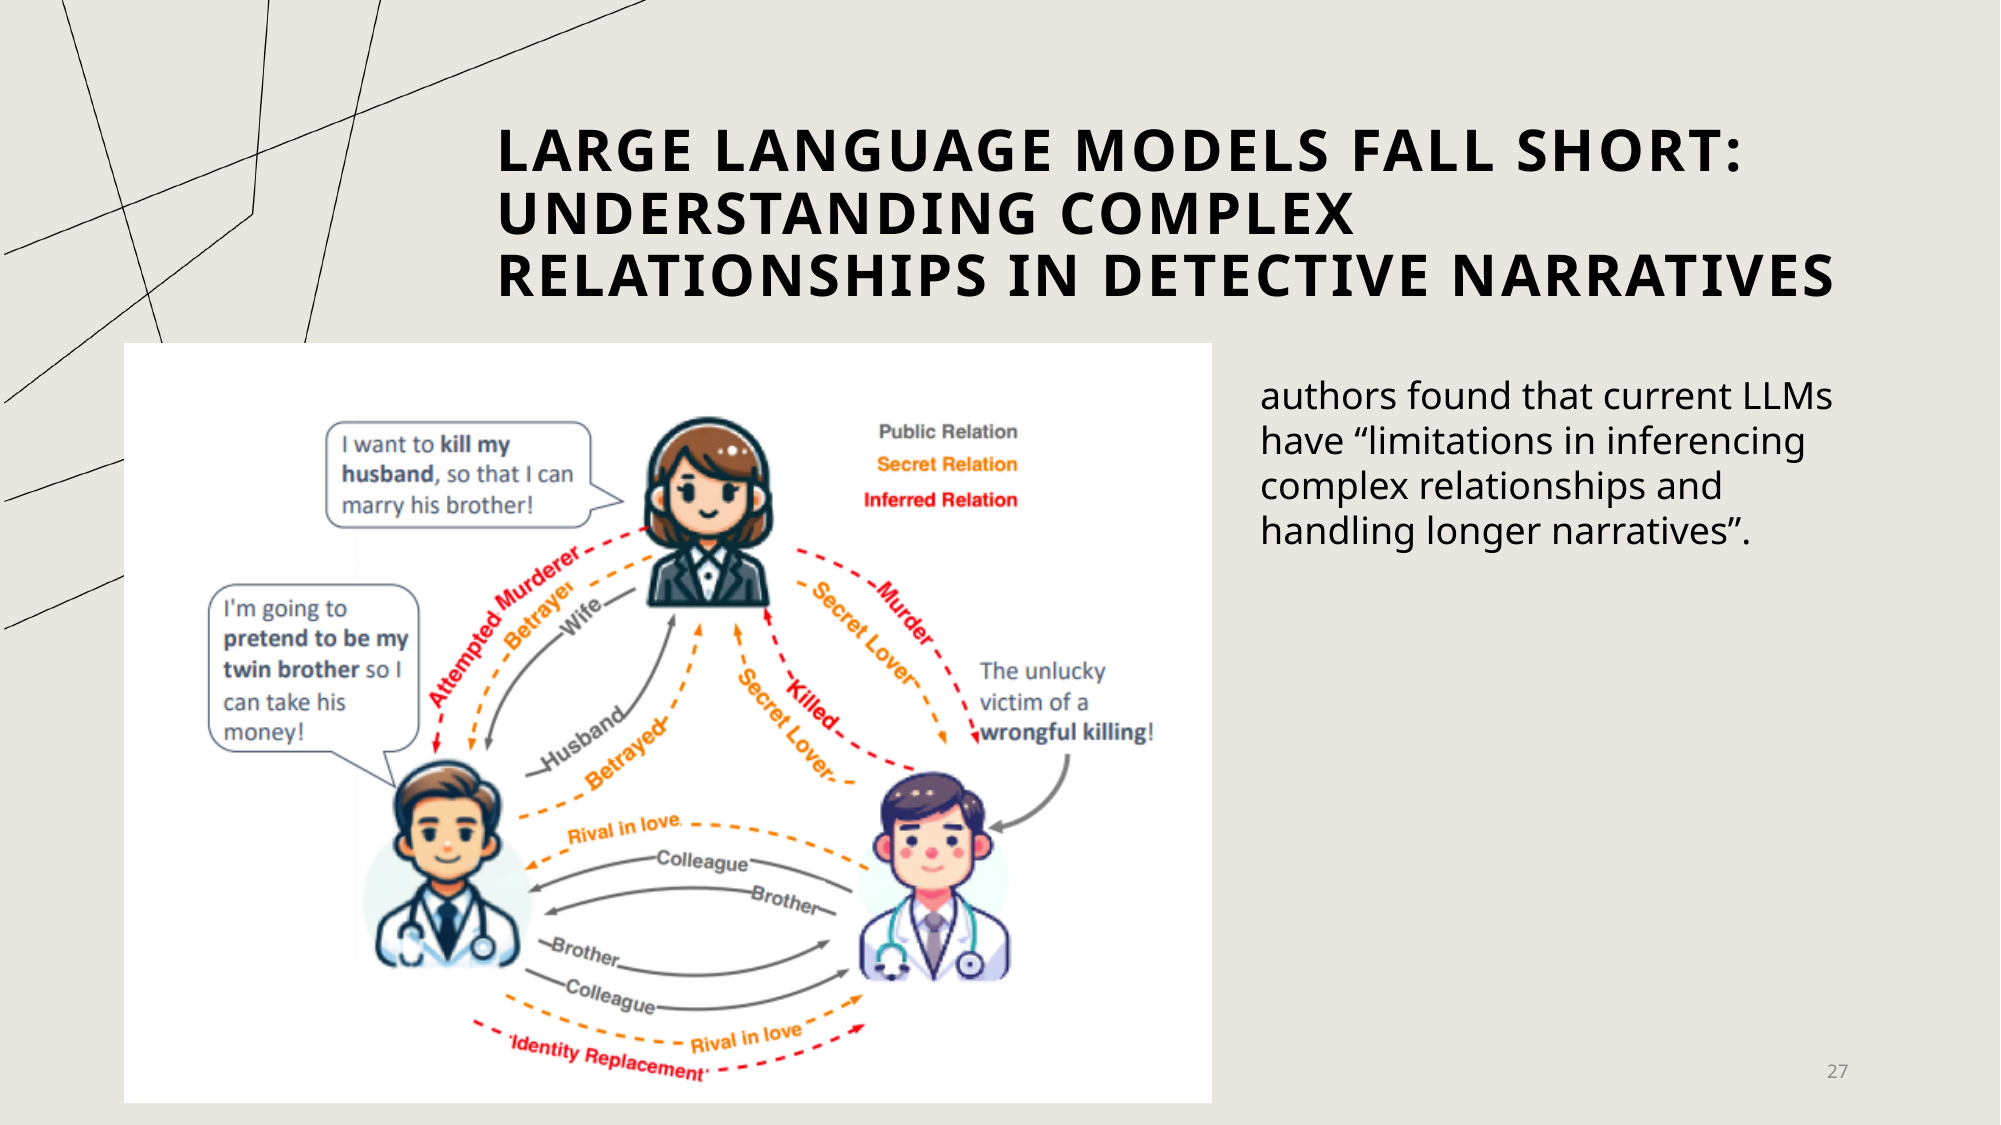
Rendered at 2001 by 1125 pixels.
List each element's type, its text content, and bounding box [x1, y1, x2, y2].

title Large Language Models Fall Short: Understanding Complex Relationships in Detective Narratives [481, 93, 1863, 386]
picture [4, 0, 1212, 1103]
text_box authors found that current LLMs have “limitations in inferencing complex relationships and handling longer narratives”. [1245, 372, 1893, 903]
slide_number 27 [1701, 1042, 1864, 1103]
